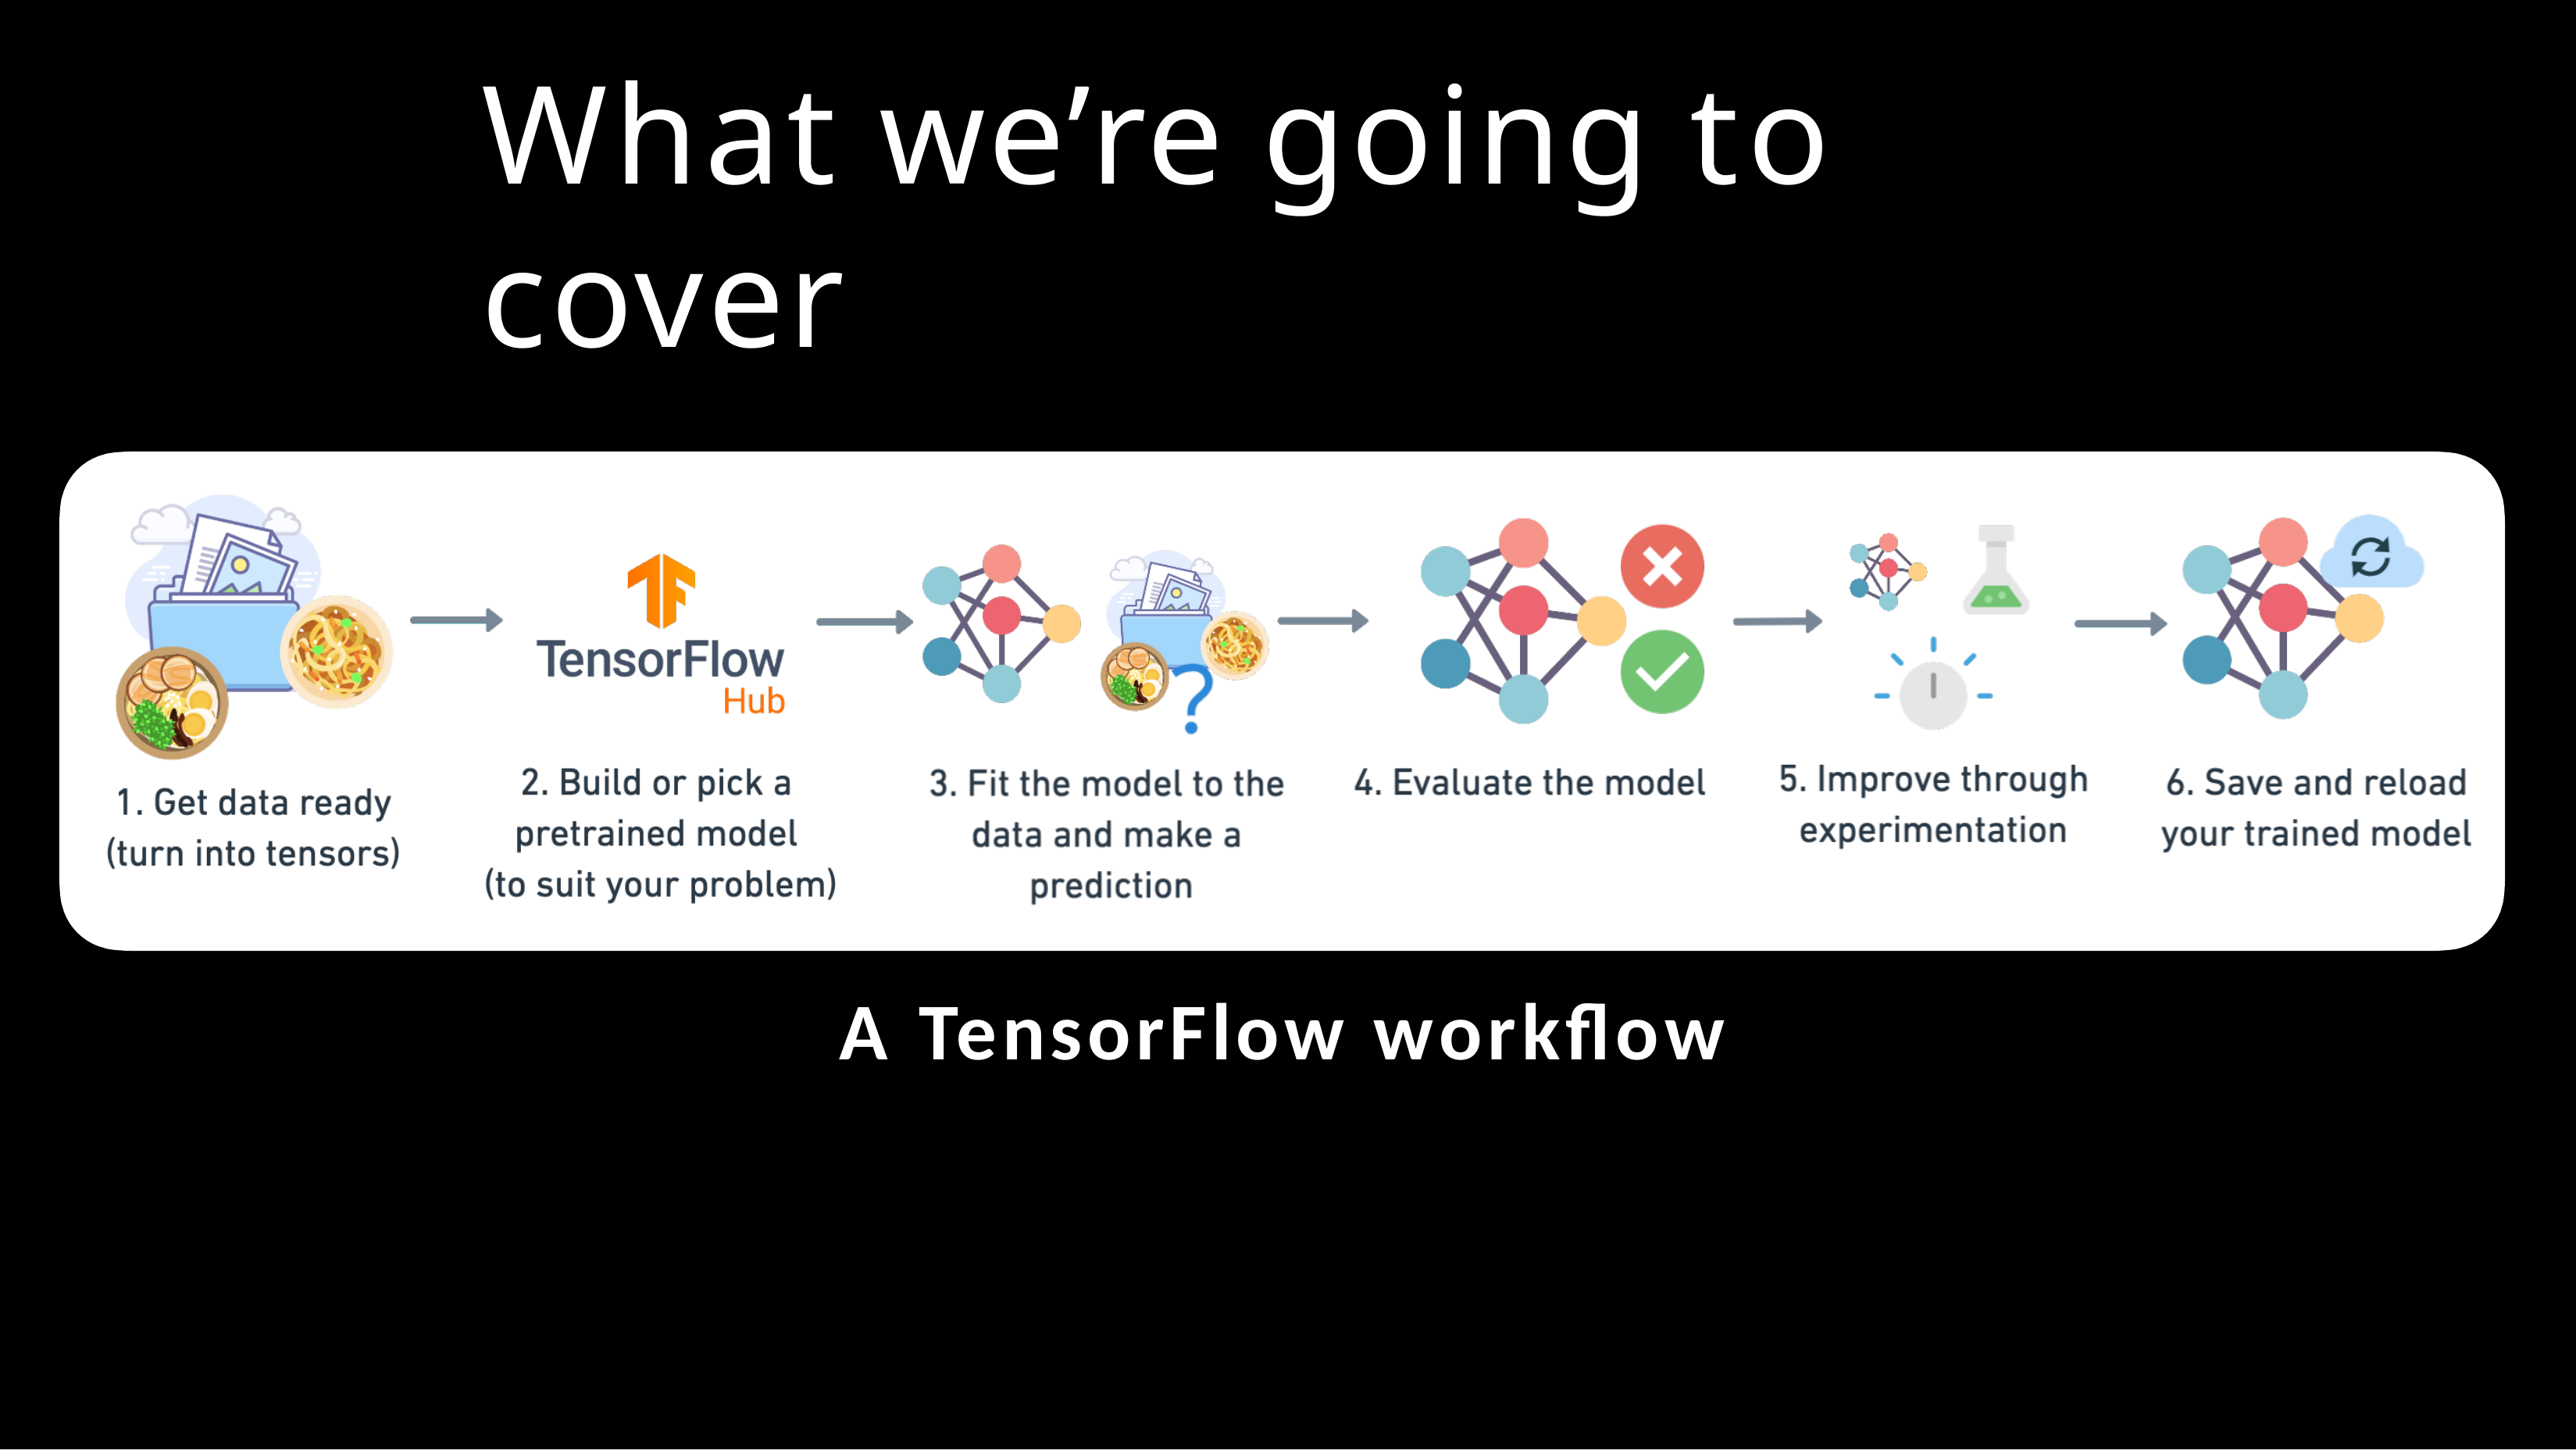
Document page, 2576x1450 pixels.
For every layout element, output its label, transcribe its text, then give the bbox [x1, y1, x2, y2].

text_box [62, 459, 2517, 943]
text_box [59, 498, 62, 905]
title What we’re going to cover [480, 46, 2098, 375]
text_box [91, 451, 2474, 459]
text_box A TensorFlow workflow [837, 977, 1741, 1077]
text_box [91, 943, 2474, 952]
